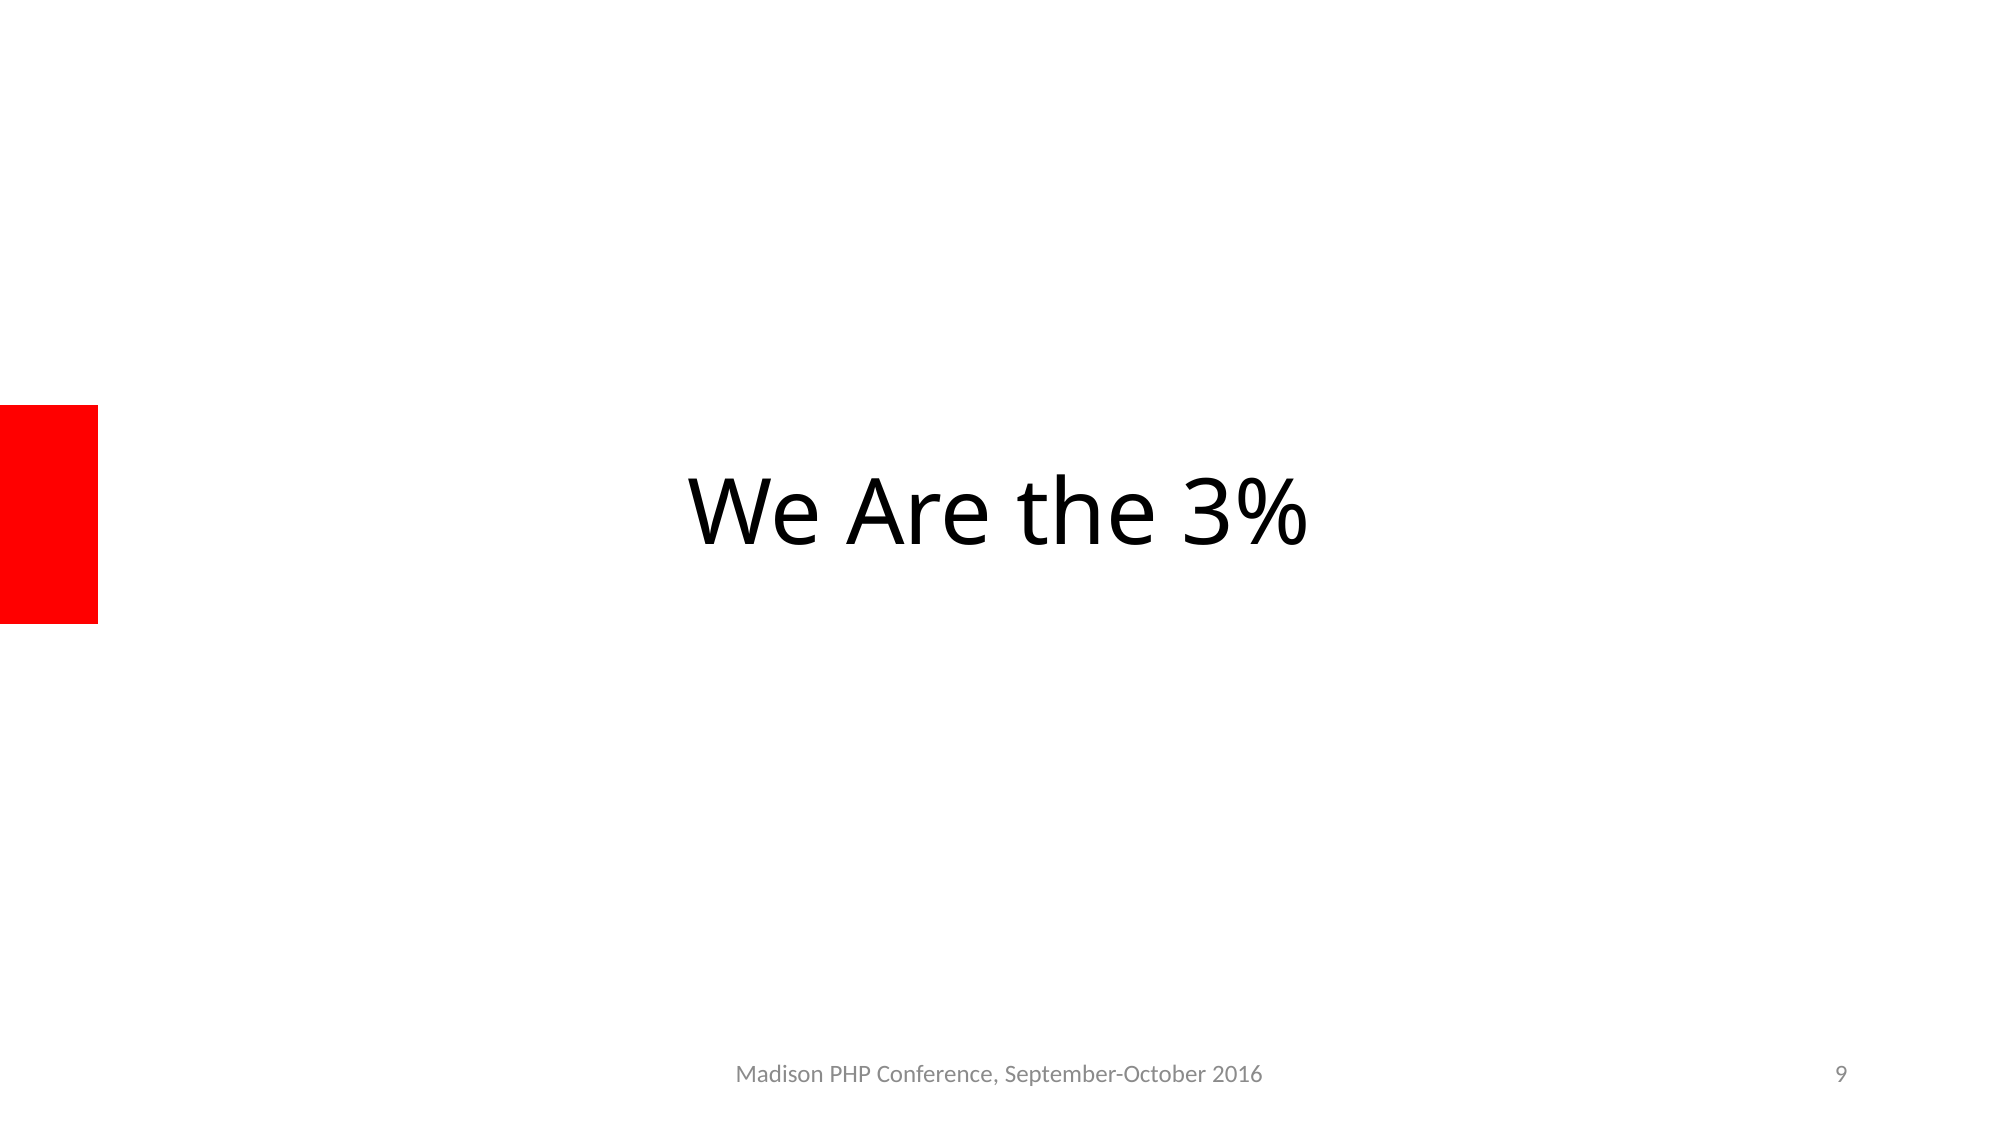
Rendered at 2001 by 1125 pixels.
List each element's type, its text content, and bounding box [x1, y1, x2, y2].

title We Are the 3% [136, 280, 1862, 749]
footer Madison PHP Conference, September-October 2016 [662, 1042, 1338, 1103]
slide_number 9 [1412, 1042, 1863, 1103]
